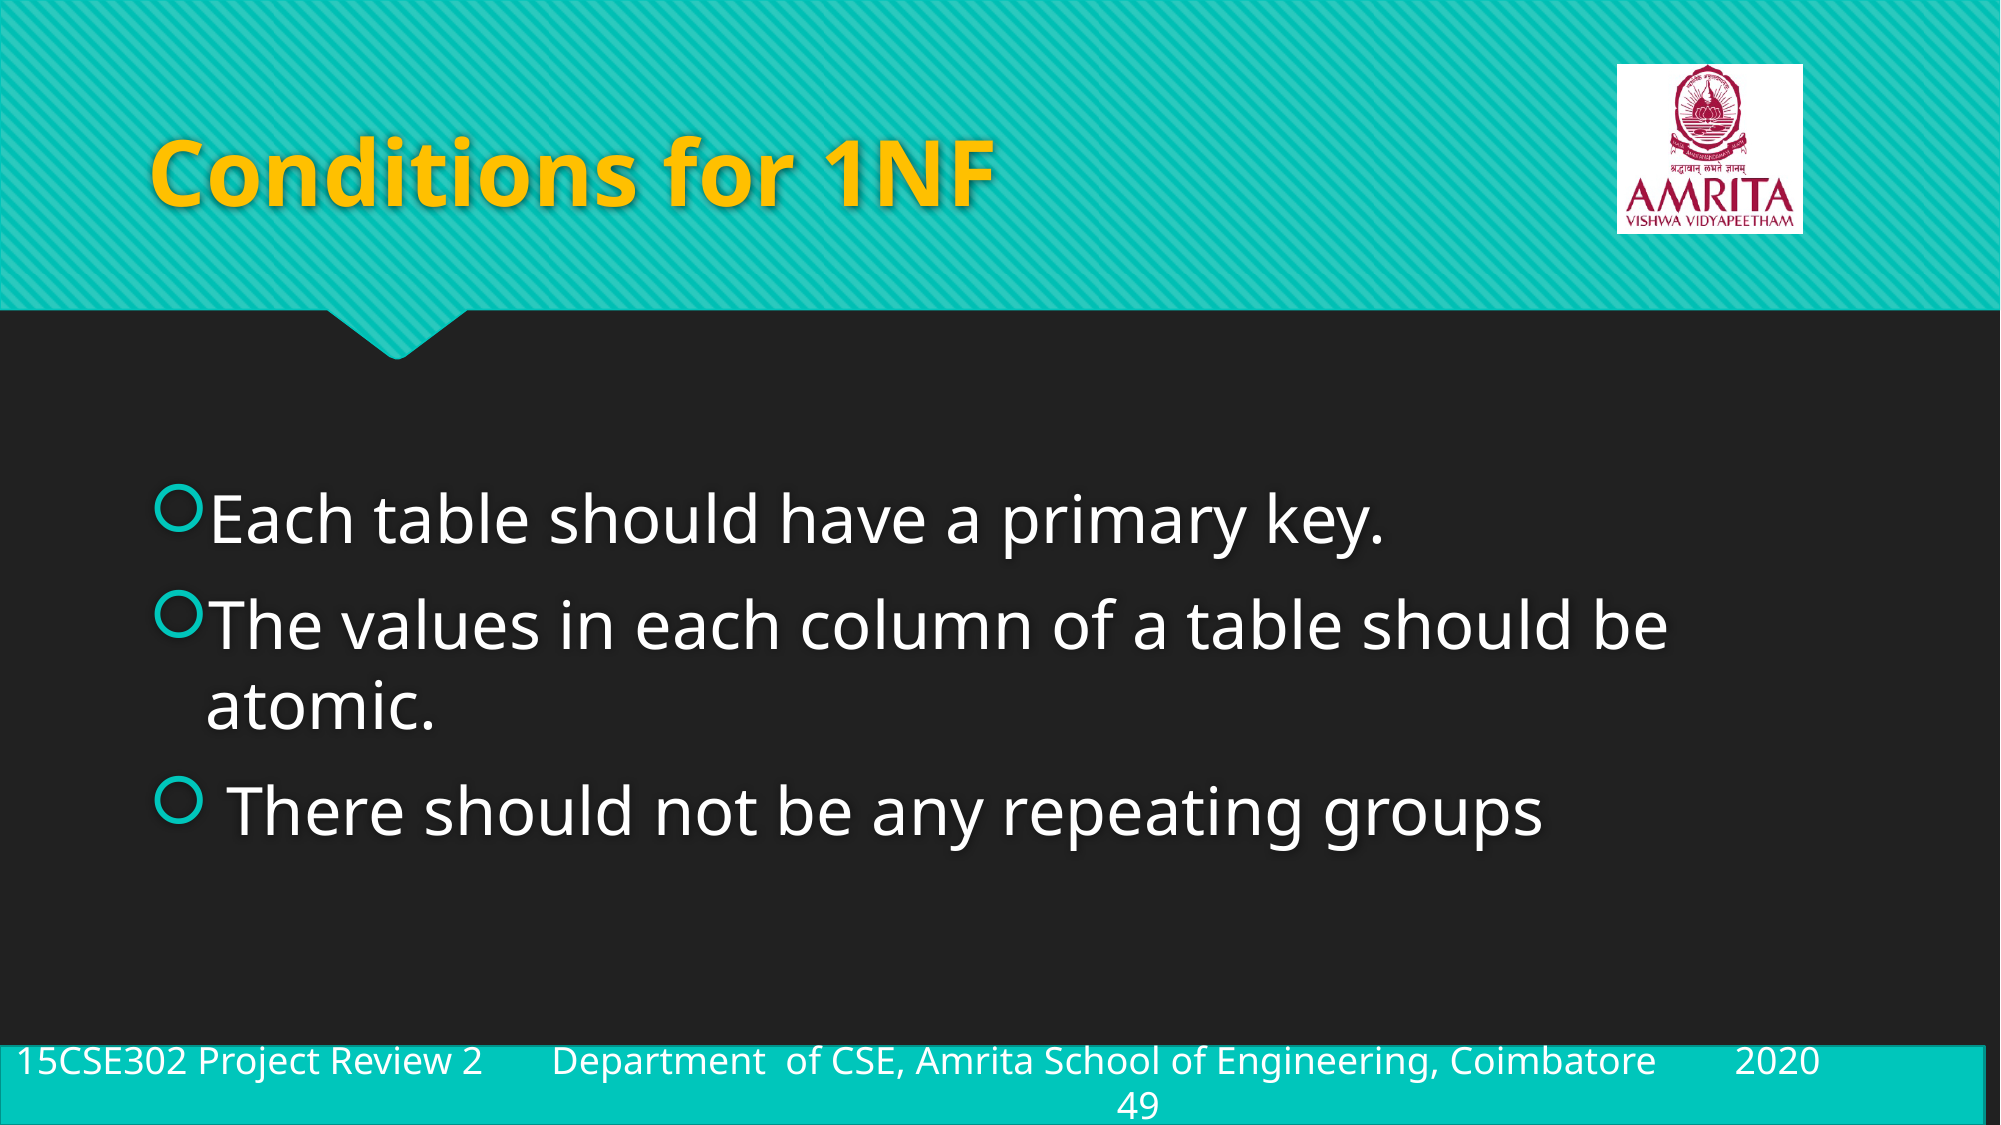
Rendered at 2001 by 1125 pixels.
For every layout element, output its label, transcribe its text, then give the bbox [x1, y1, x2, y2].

title Conditions for 1NF [132, 73, 1868, 233]
list Each table should have a primary key. The values in each column of a table should be atomic. There should not be any repeating groups [134, 364, 1866, 962]
picture [1617, 64, 1803, 73]
